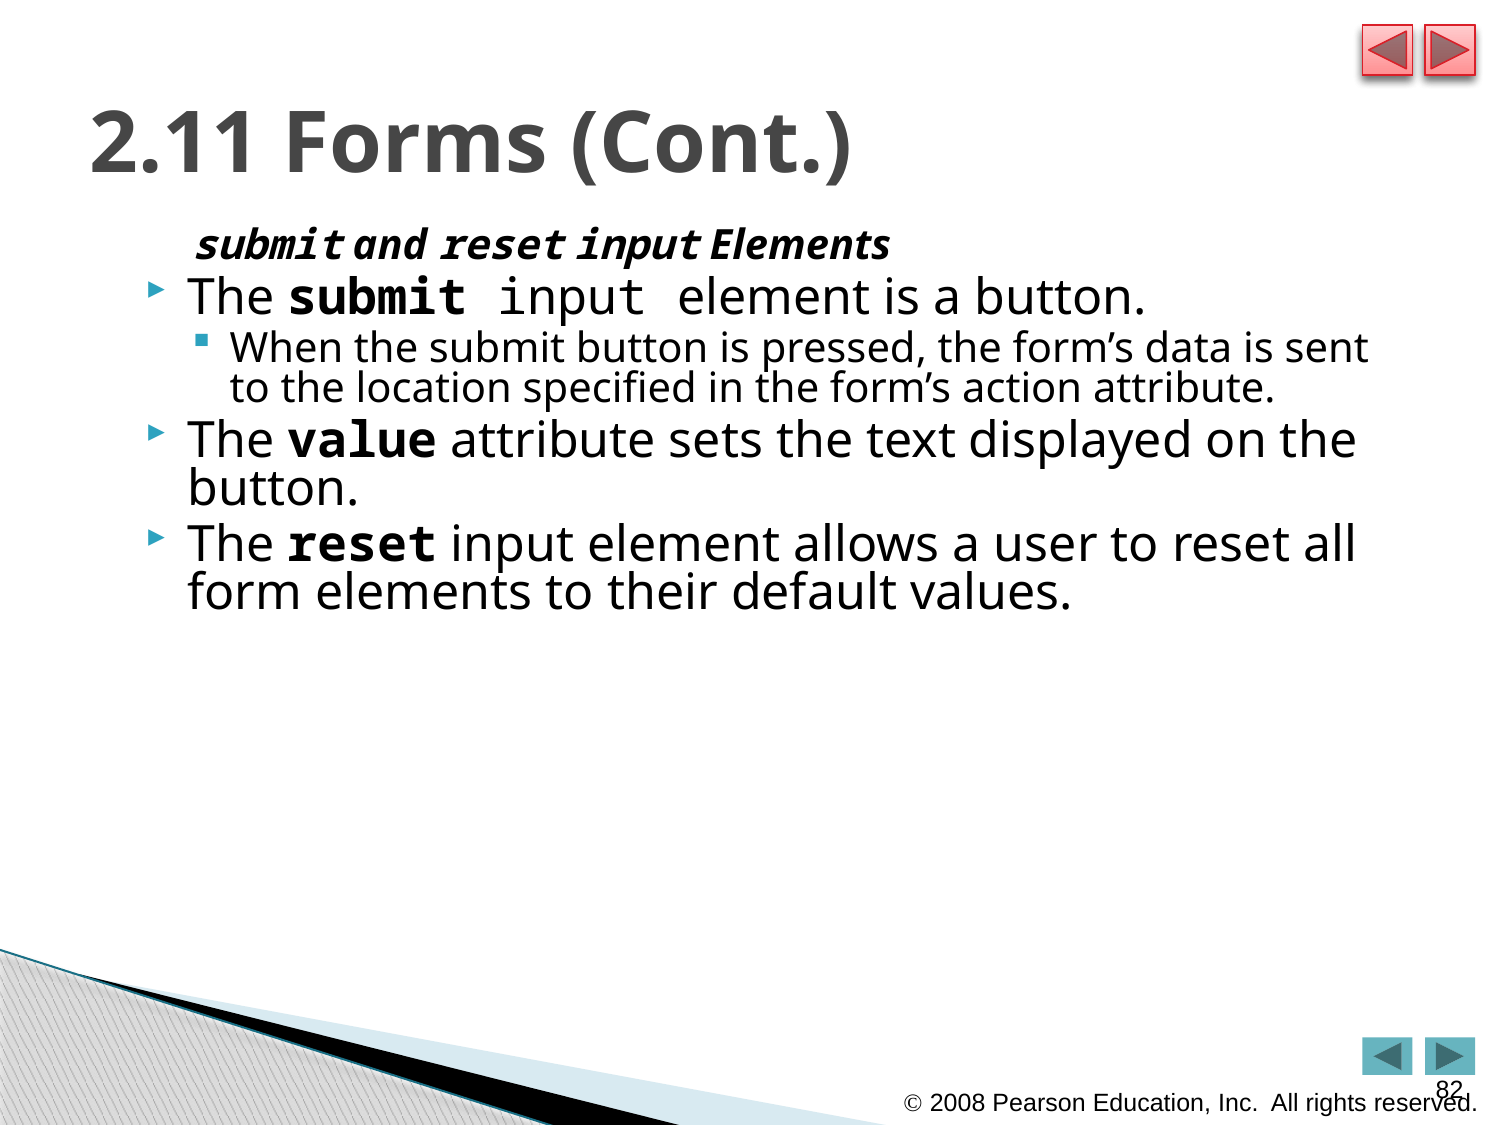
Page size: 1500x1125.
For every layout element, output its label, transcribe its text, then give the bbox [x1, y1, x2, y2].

list submit and reset input Elements The submit input element is a button. When the submit button is pressed, the form’s data is sent to the location specified in the form’s action attribute. The value attribute sets the text displayed on the button. The reset input element allows a user to reset all form elements to their default values. [112, 233, 1425, 1025]
slide_number 82 [1418, 1051, 1479, 1112]
title 2.11 Forms (Cont.) [75, 45, 1425, 233]
